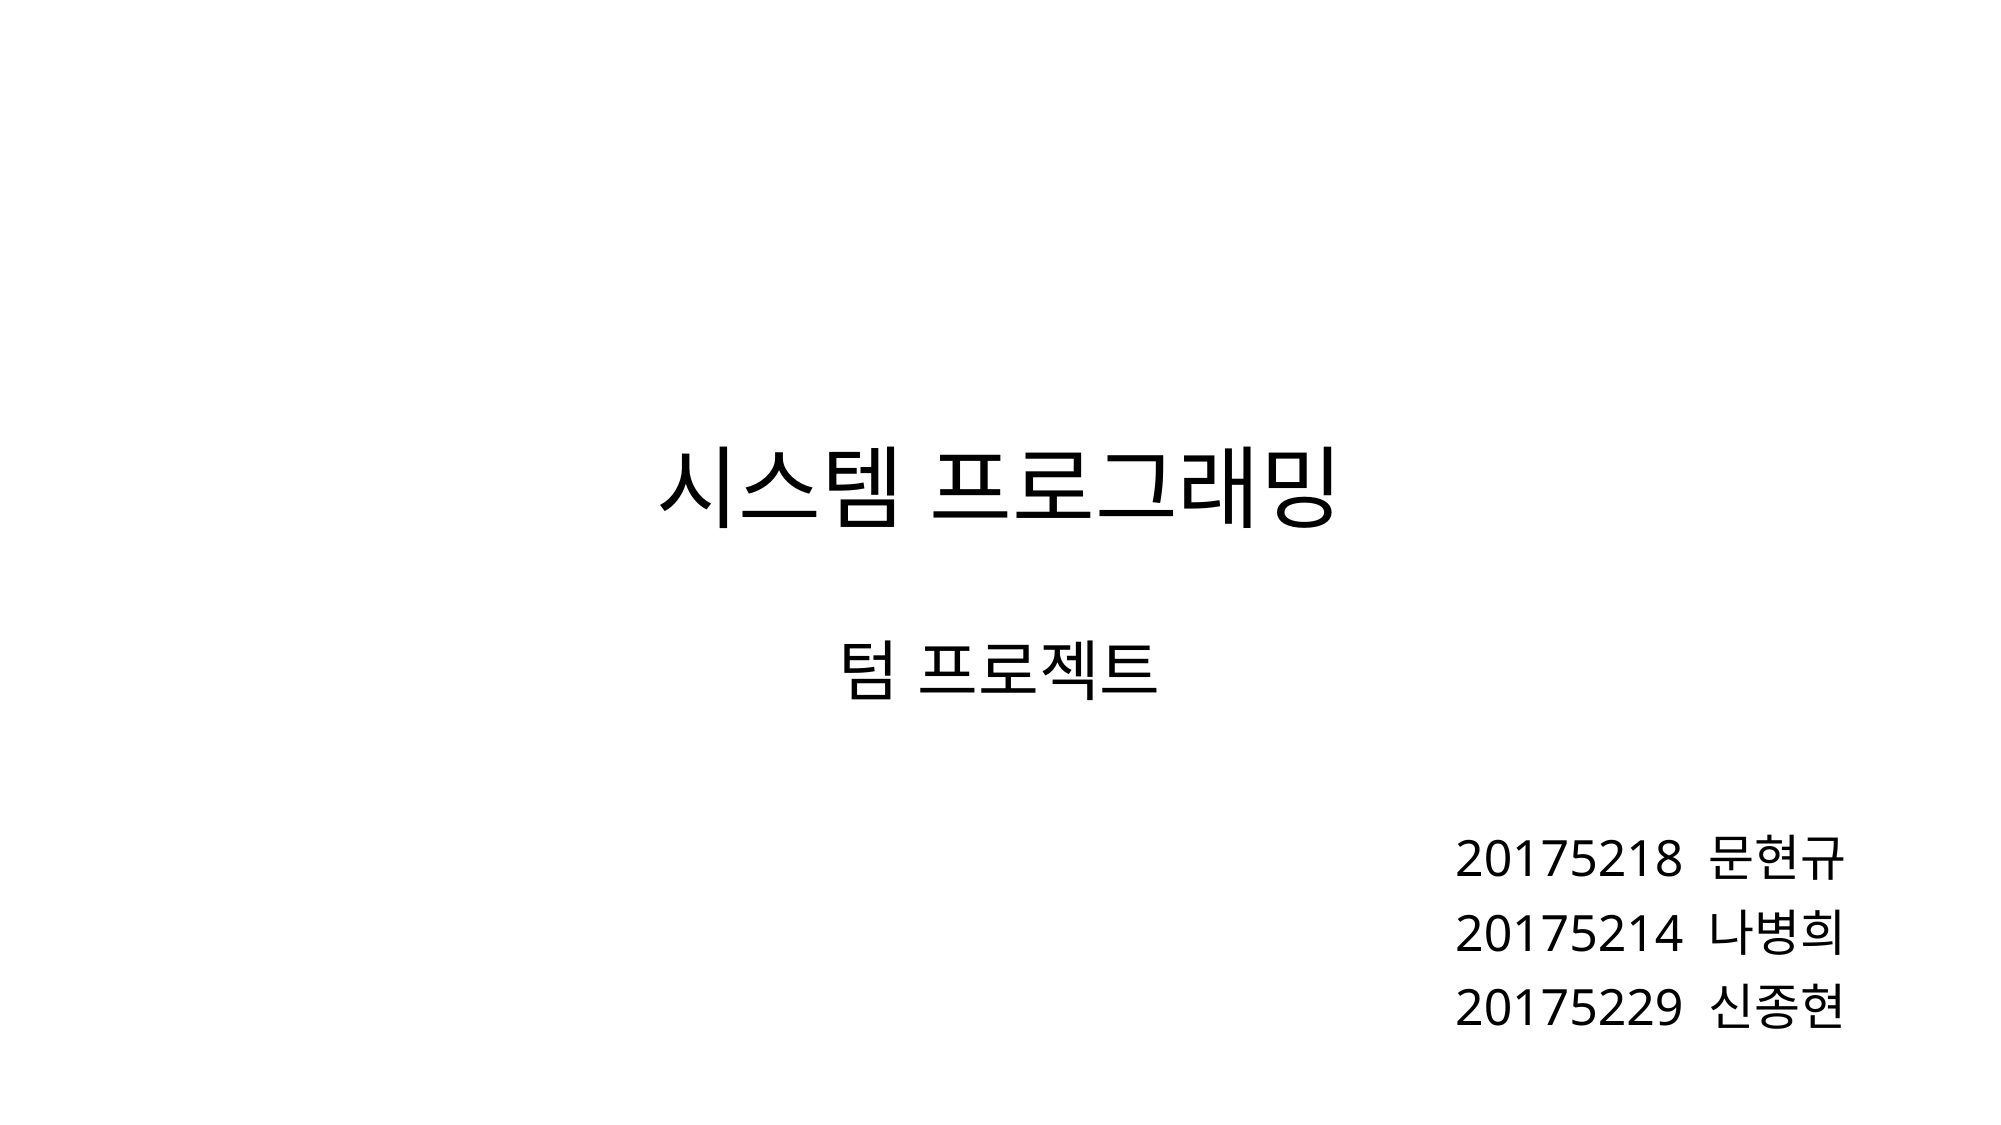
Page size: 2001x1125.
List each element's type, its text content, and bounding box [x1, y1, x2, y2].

title 시스템 프로그래밍 텀 프로젝트 [249, 433, 1750, 825]
subtitle 20175218 문현규 20175214 나병희 20175229 신종현 [900, 825, 2000, 1098]
